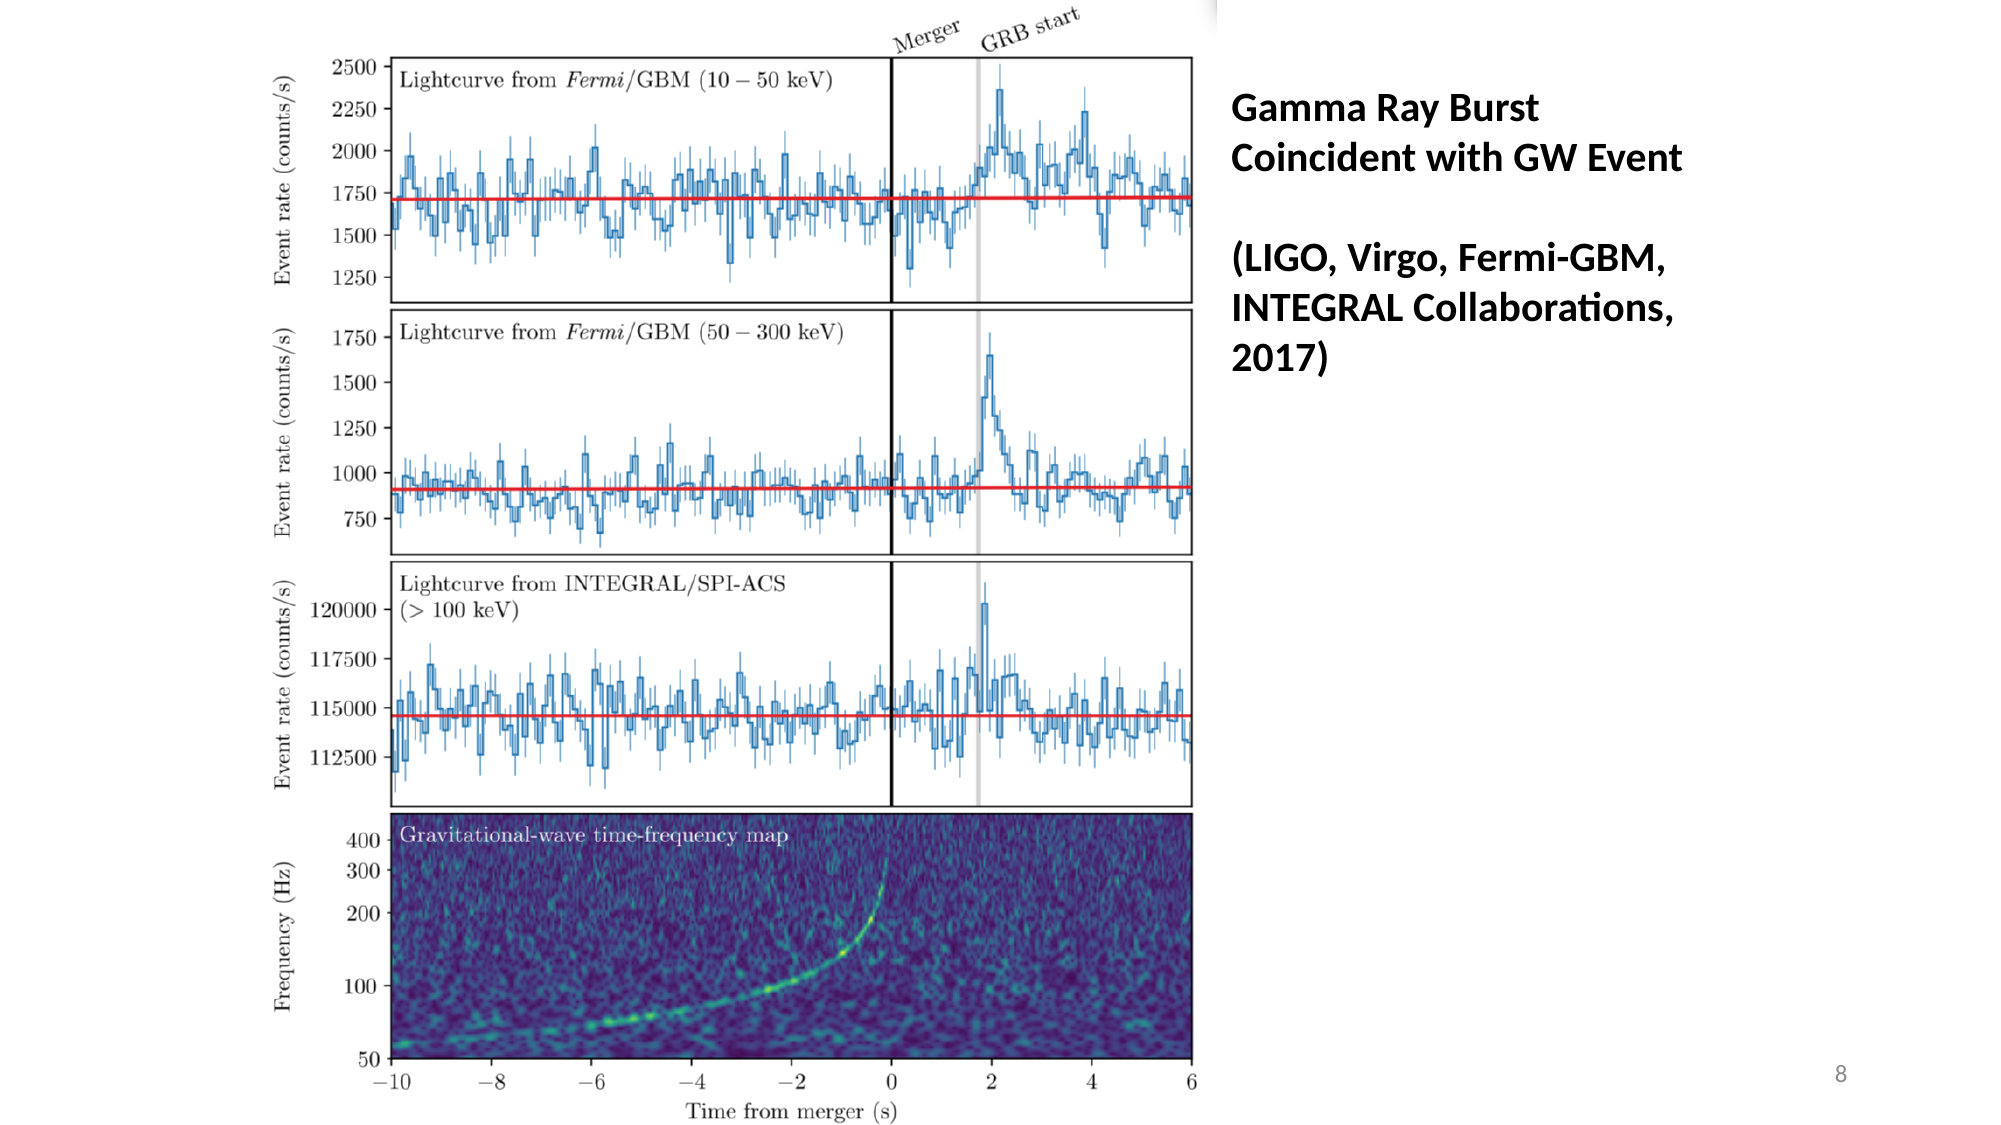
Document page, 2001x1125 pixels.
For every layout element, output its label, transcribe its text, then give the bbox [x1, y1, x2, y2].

slide_number 8 [1412, 1042, 1863, 1103]
picture [255, 0, 1217, 1125]
text_box Gamma Ray Burst Coincident with GW Event (LIGO, Virgo, Fermi-GBM, INTEGRAL Collaborations, 2017) [1217, 71, 1750, 387]
